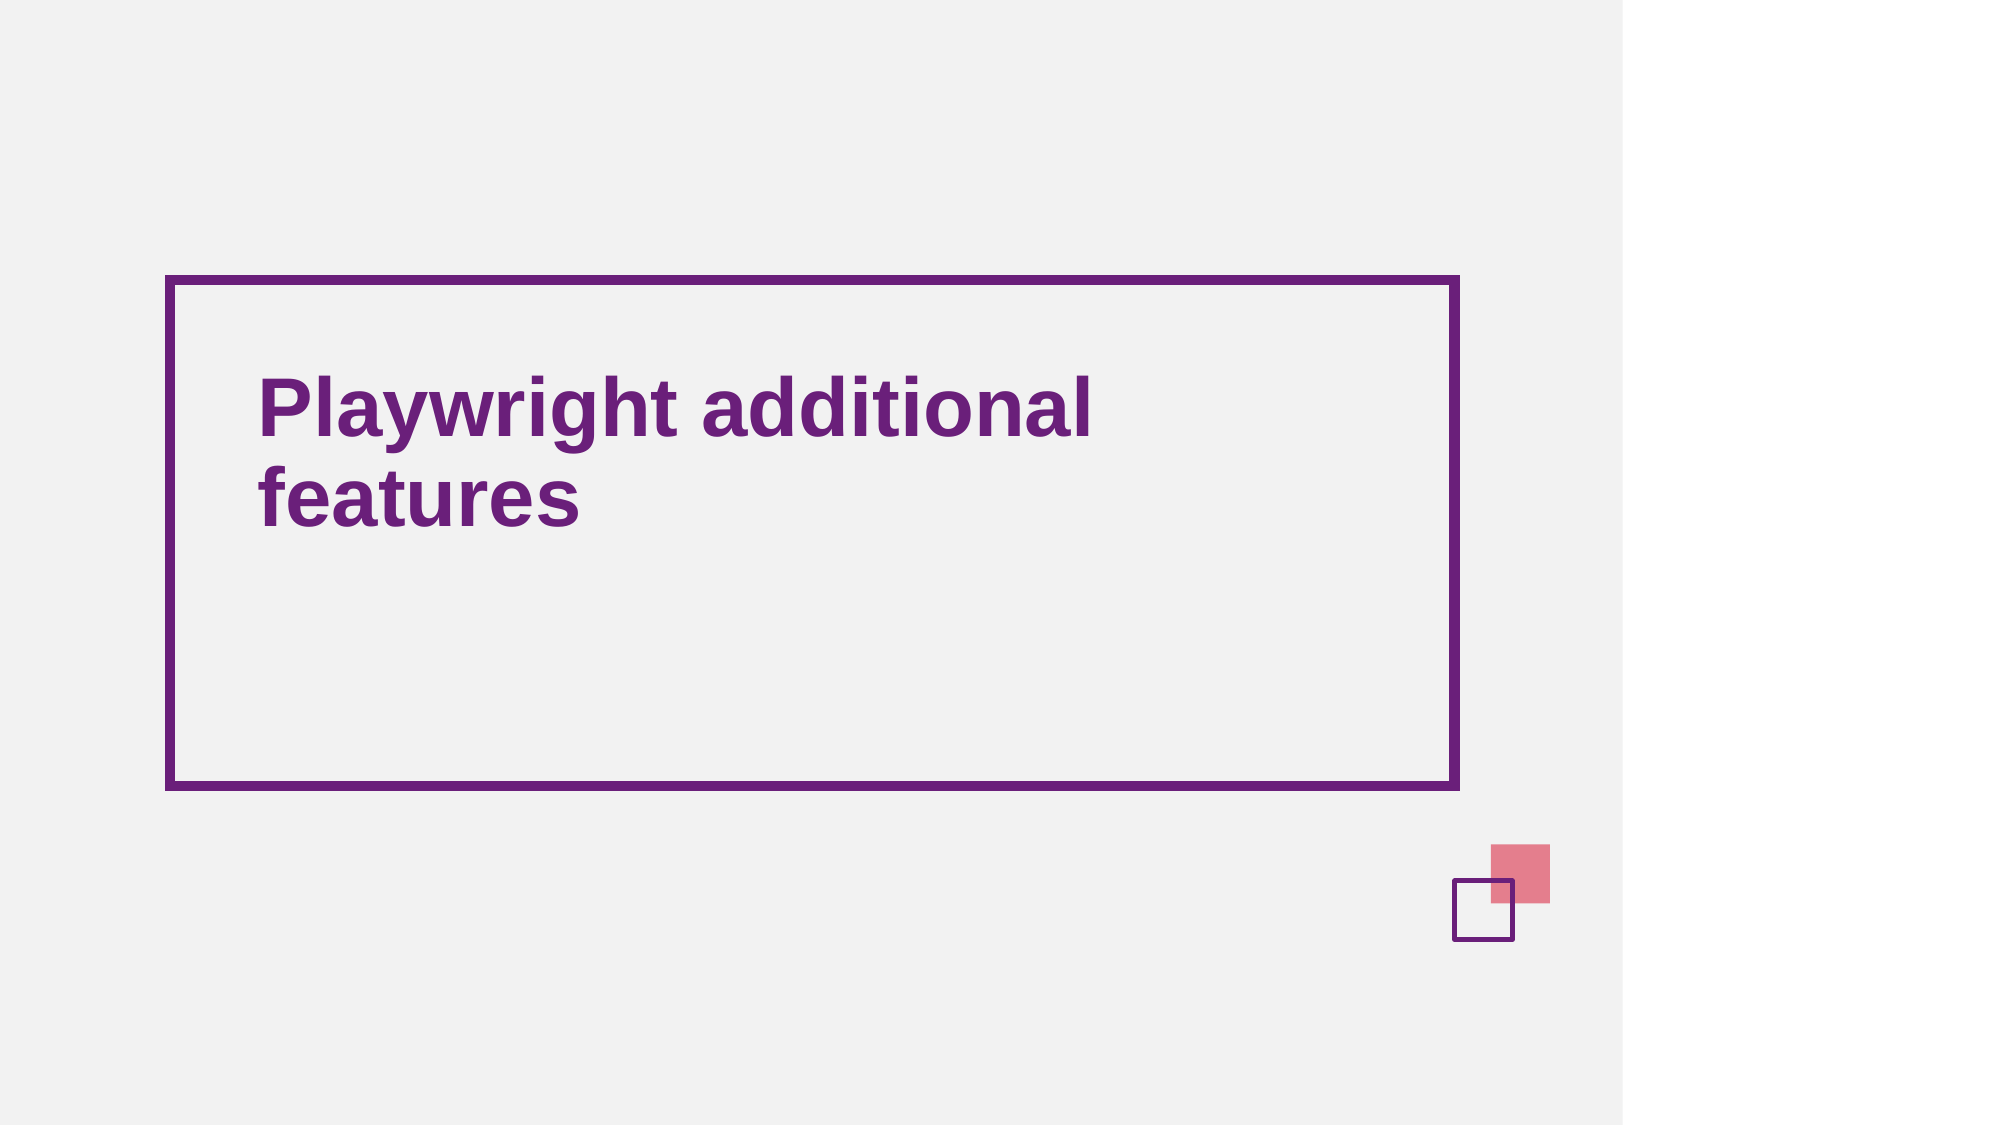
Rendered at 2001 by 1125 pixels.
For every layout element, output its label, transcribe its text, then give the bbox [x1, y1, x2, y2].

list Playwright additional features [242, 357, 1382, 704]
